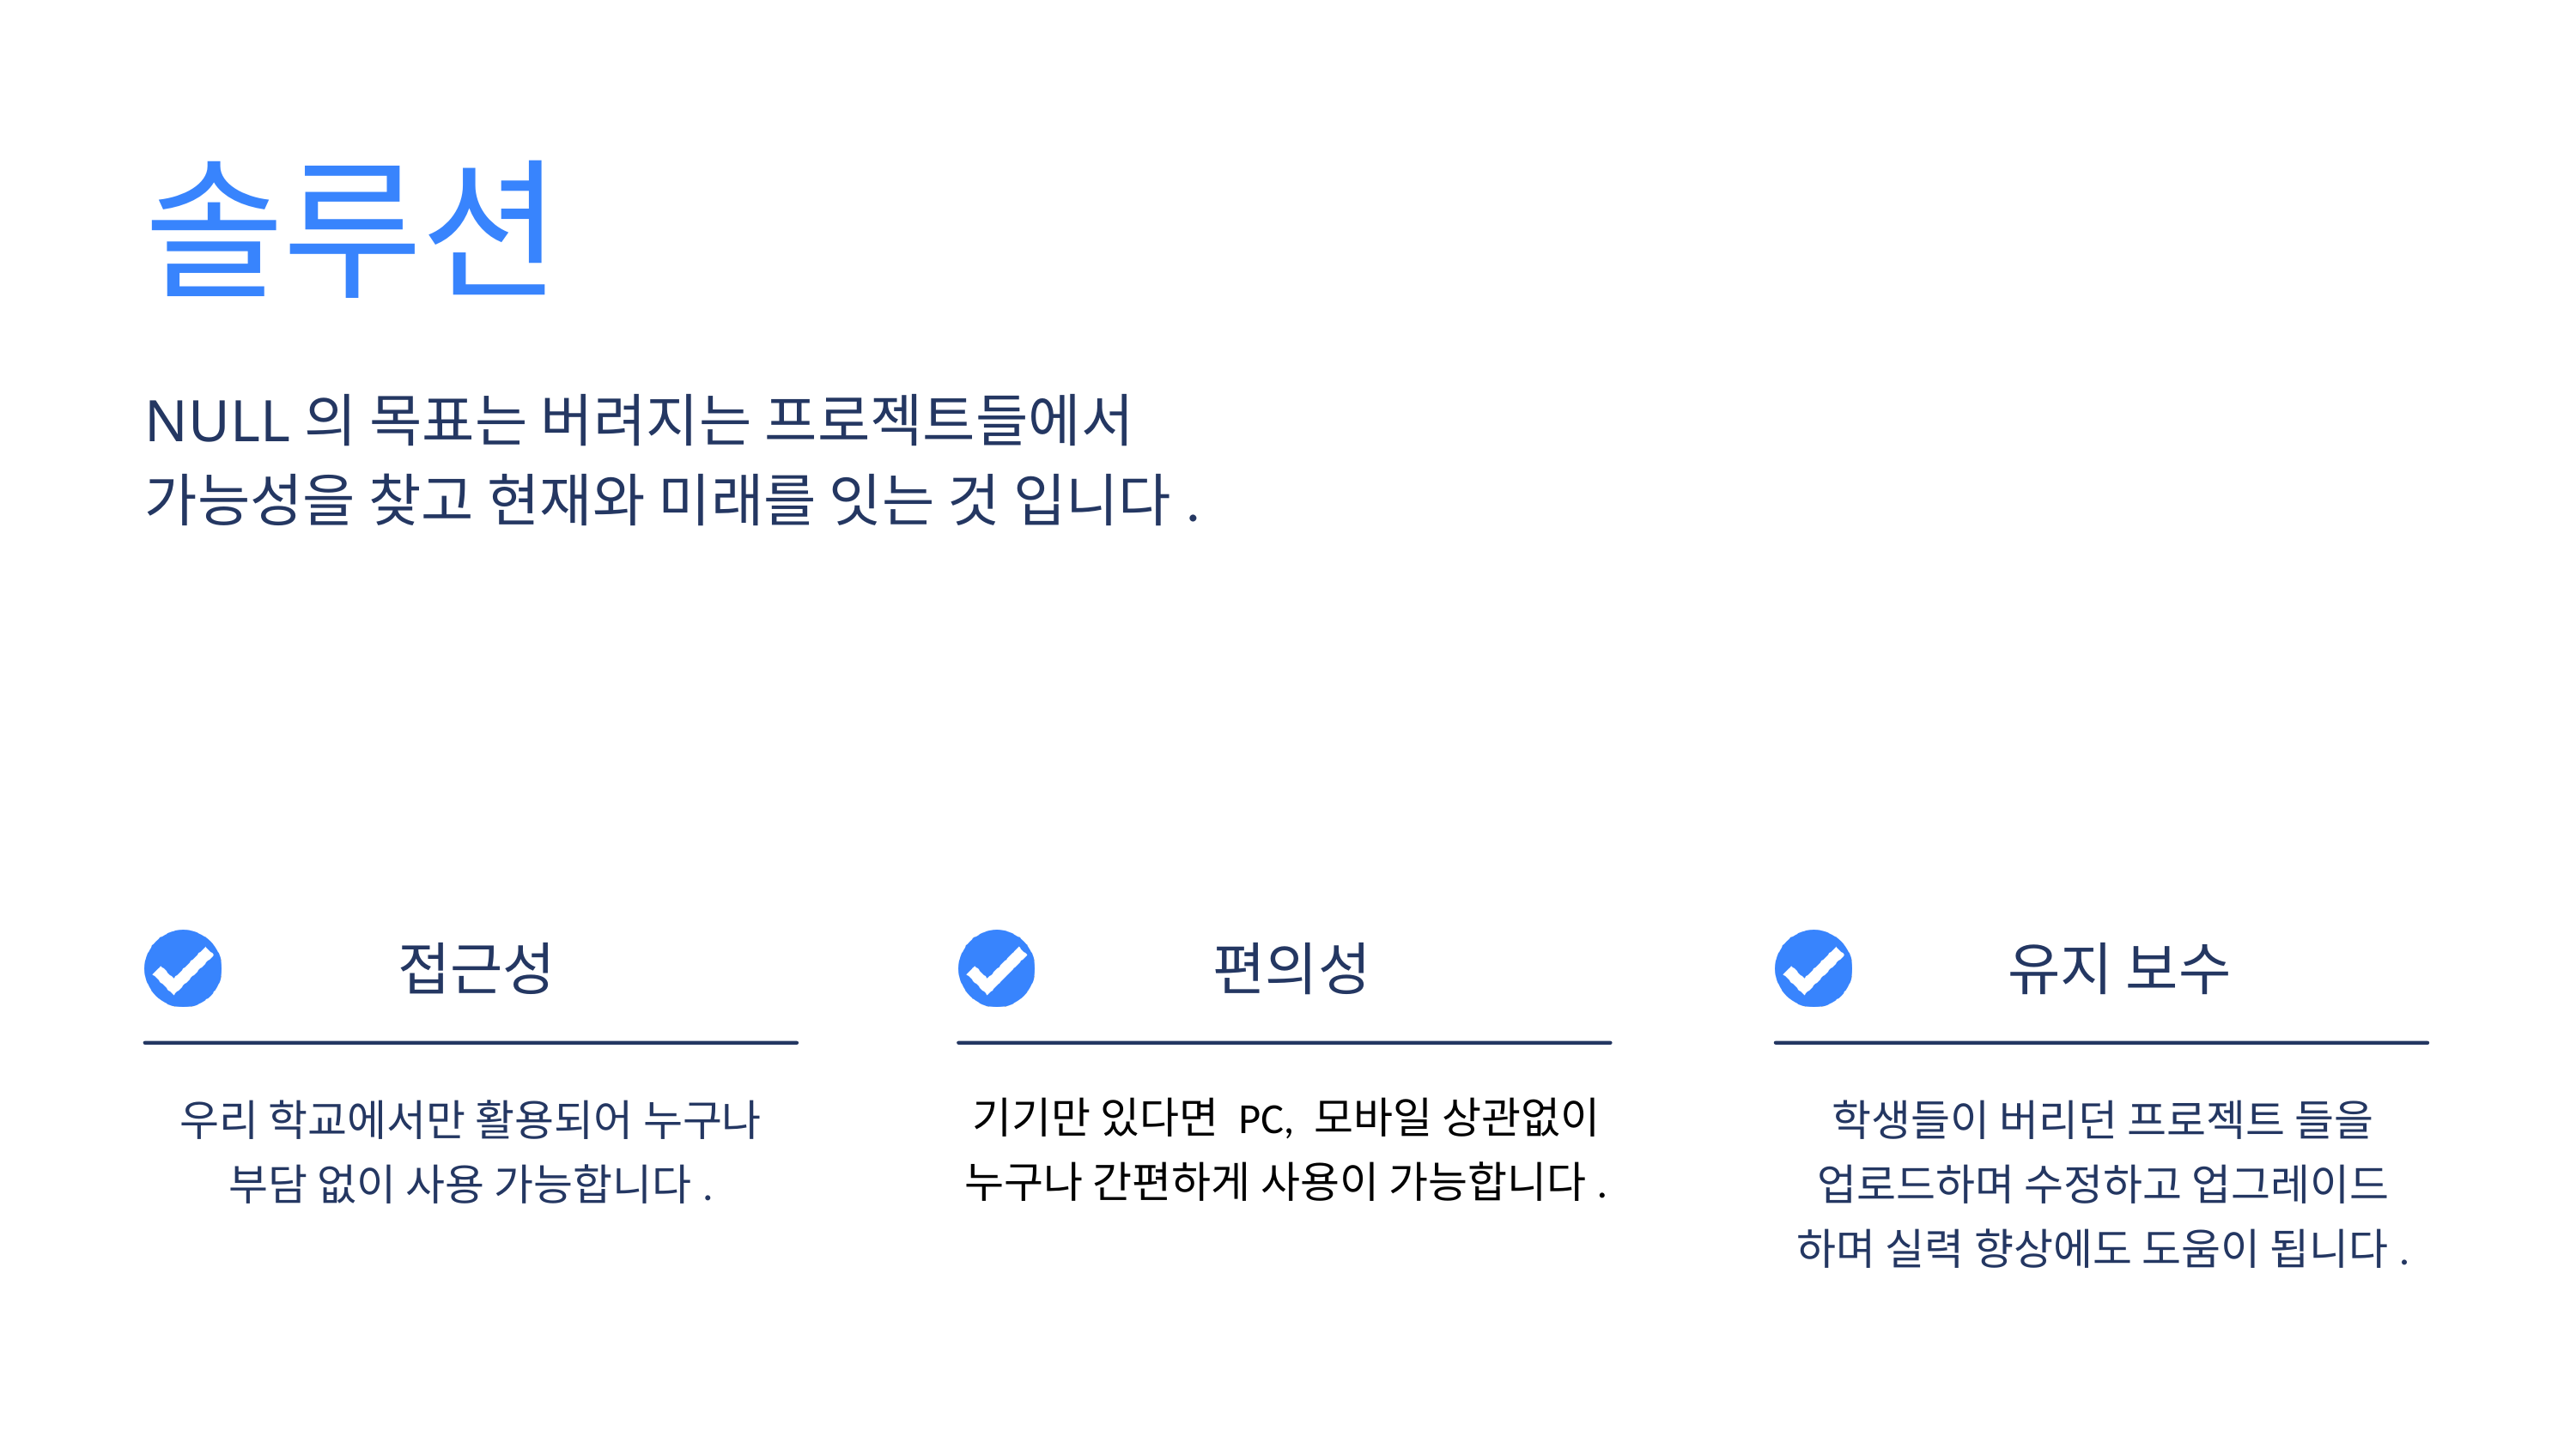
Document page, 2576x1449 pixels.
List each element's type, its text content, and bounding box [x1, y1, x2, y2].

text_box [957, 930, 1614, 1142]
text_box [144, 144, 2104, 527]
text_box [1775, 930, 2432, 1270]
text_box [144, 930, 798, 1206]
text_box 기기만 있다면 PC, 모바일 상관없이 누구나 간편하게 사용이 가능합니다. [958, 1147, 1614, 1207]
